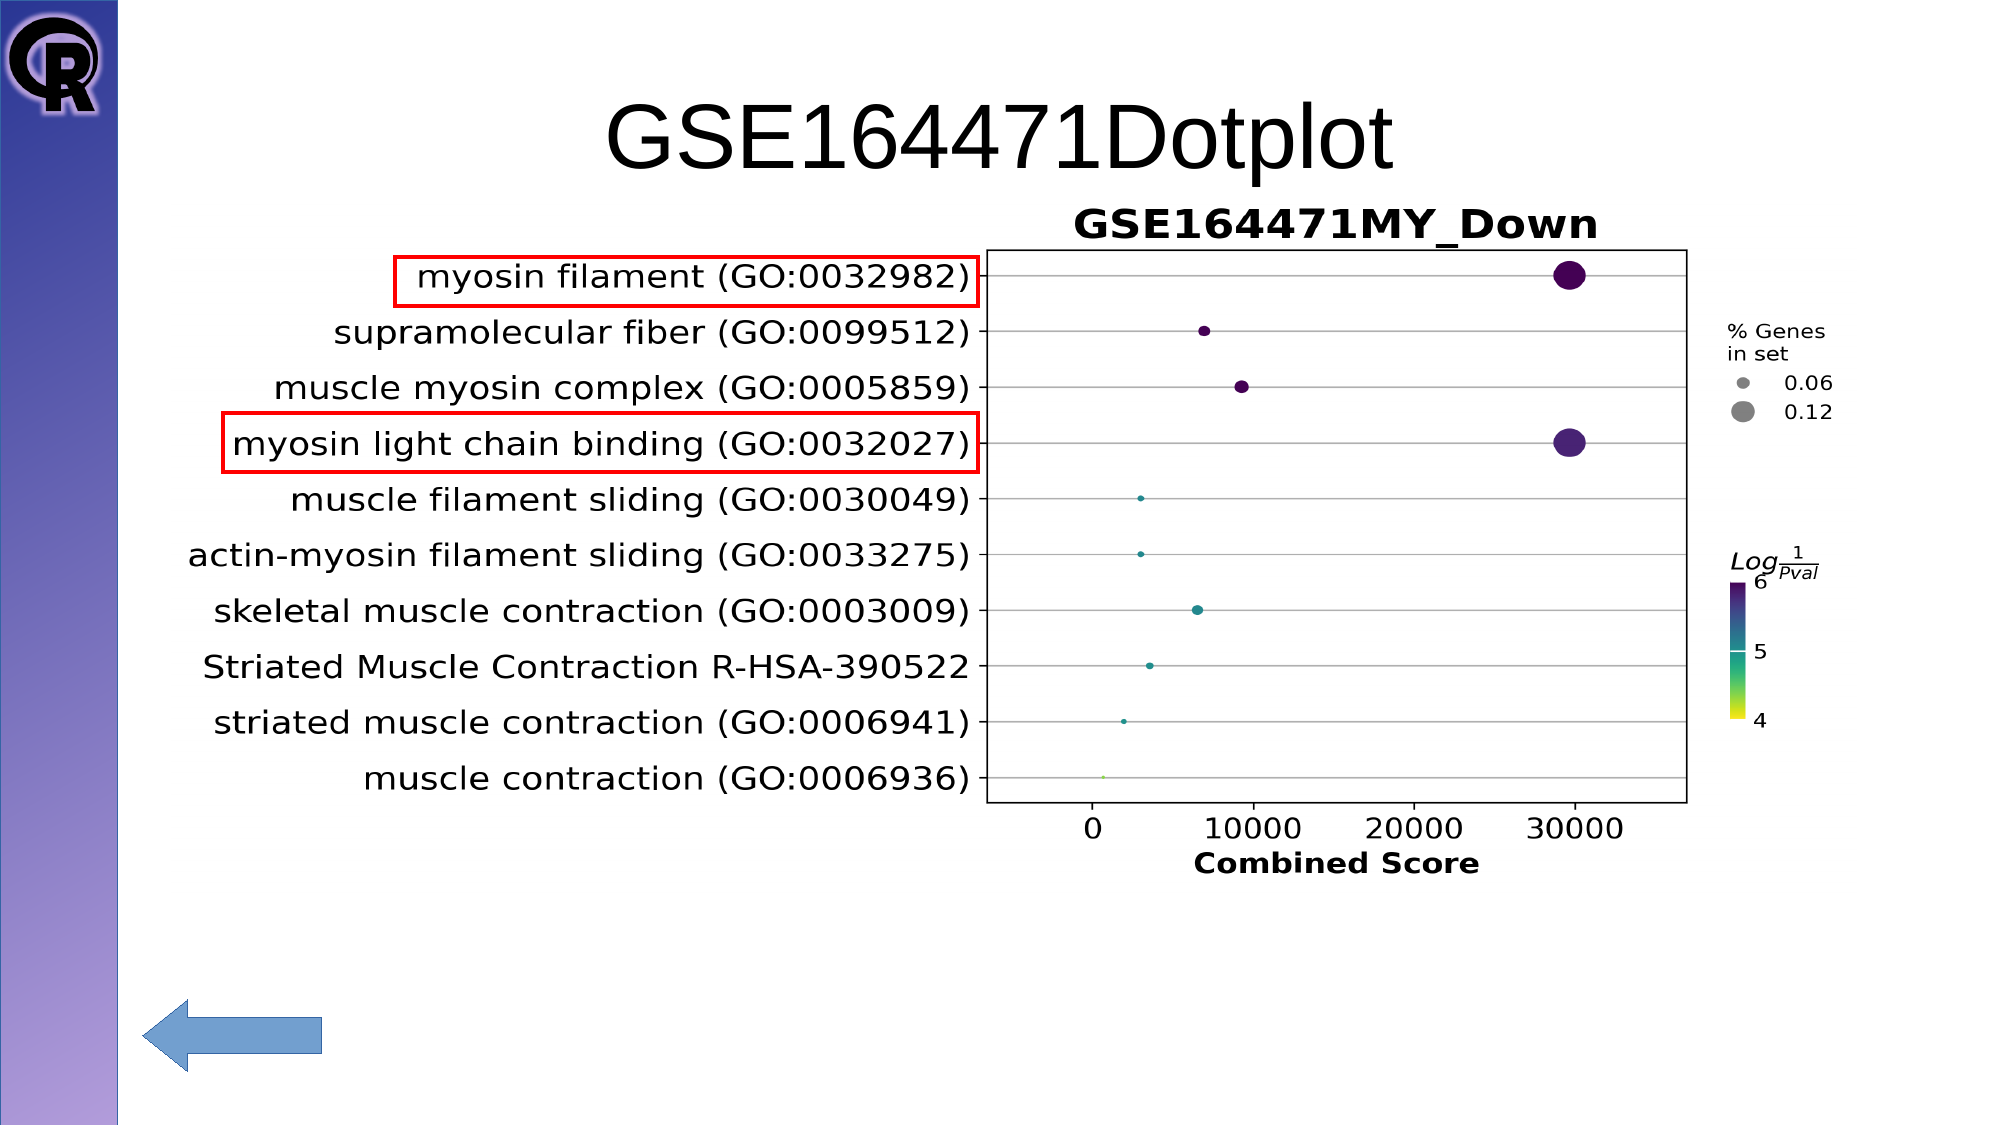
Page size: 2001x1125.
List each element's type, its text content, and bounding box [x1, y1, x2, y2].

picture [9, 3, 98, 125]
title GSE164471Dotplot [118, 44, 1900, 233]
text_box [0, 0, 118, 1125]
picture [171, 194, 1858, 893]
text_box [142, 999, 322, 1072]
